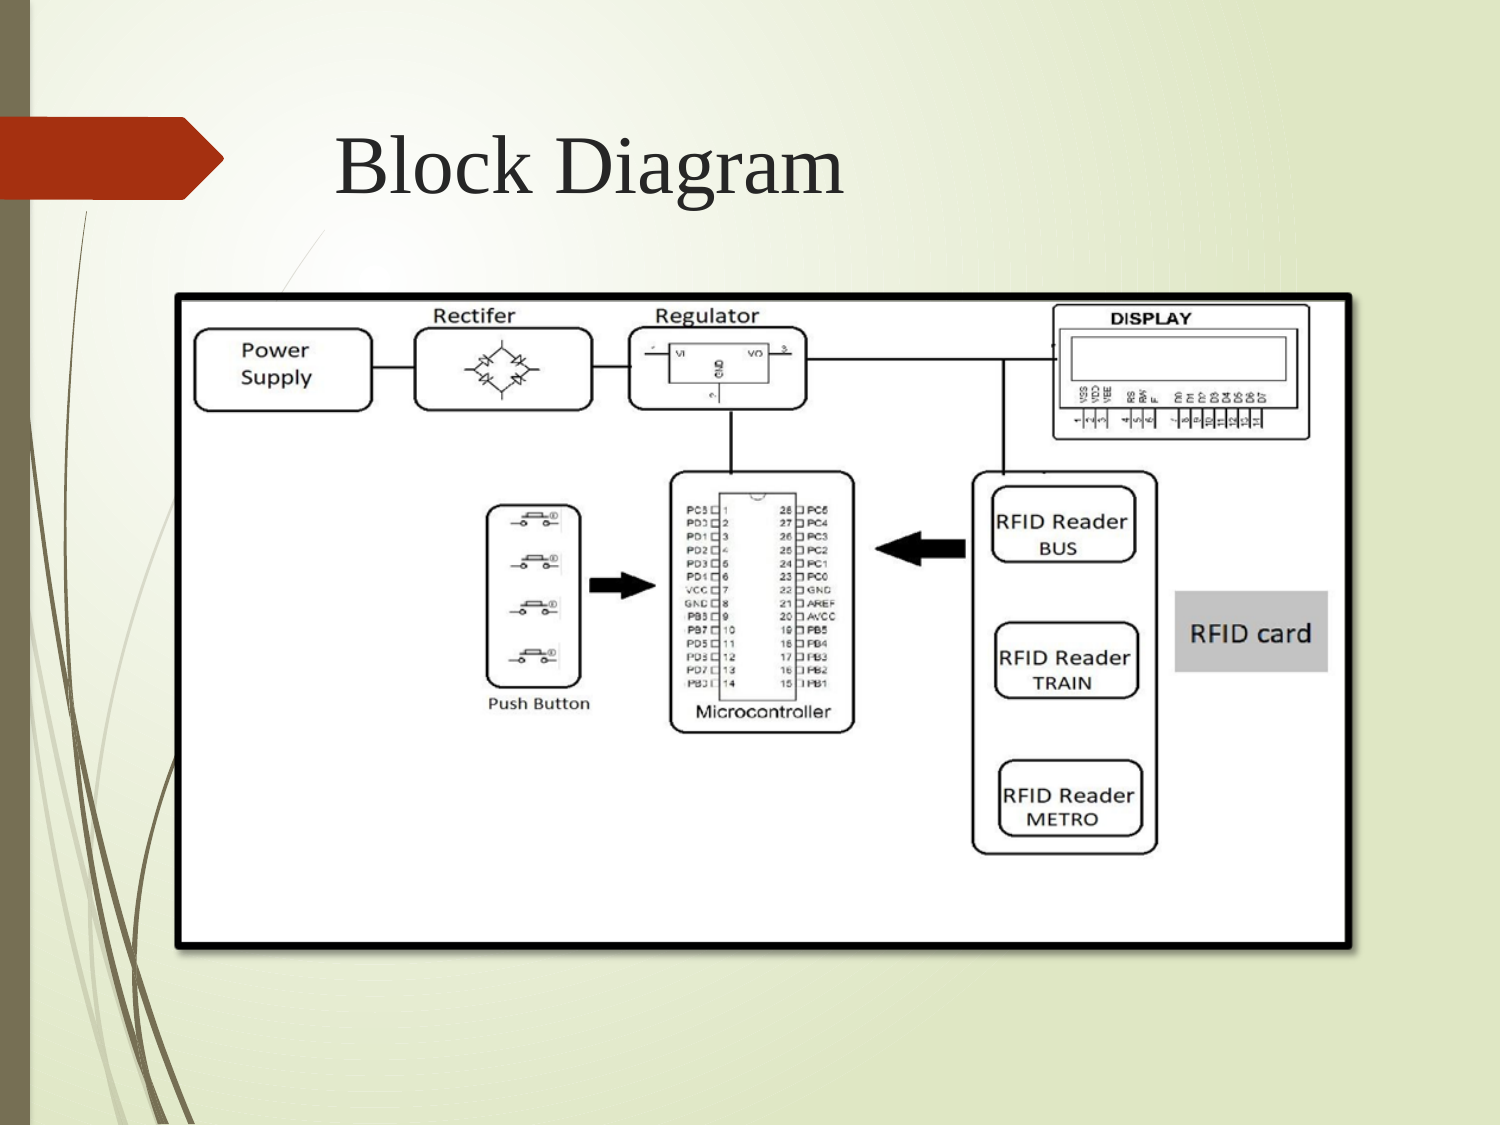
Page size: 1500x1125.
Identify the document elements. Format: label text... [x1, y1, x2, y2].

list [170, 290, 1365, 965]
title Block Diagram [319, 102, 1400, 313]
